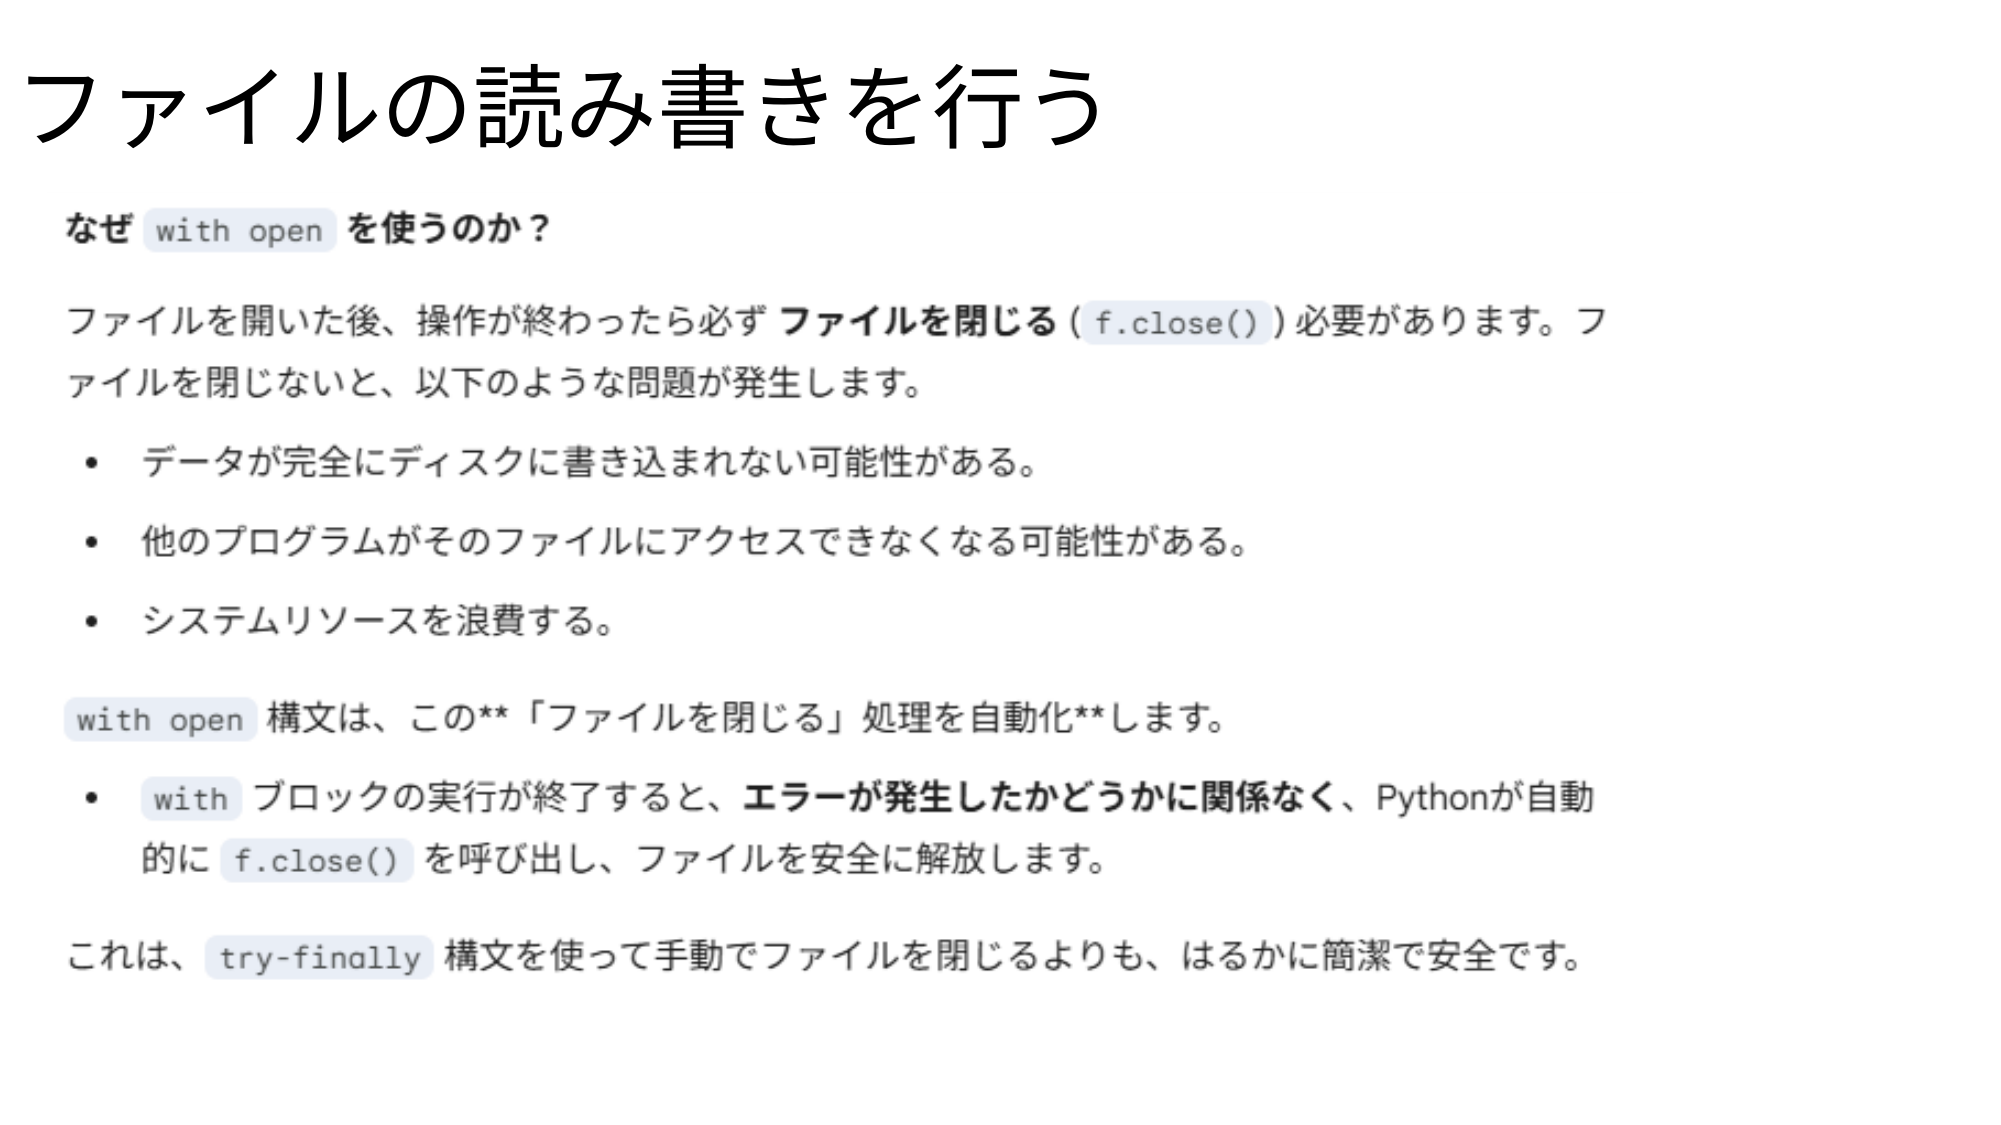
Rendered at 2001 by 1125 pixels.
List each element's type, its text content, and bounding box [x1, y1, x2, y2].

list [46, 191, 1644, 1002]
title ファイルの読み書きを行う [0, 3, 1725, 221]
